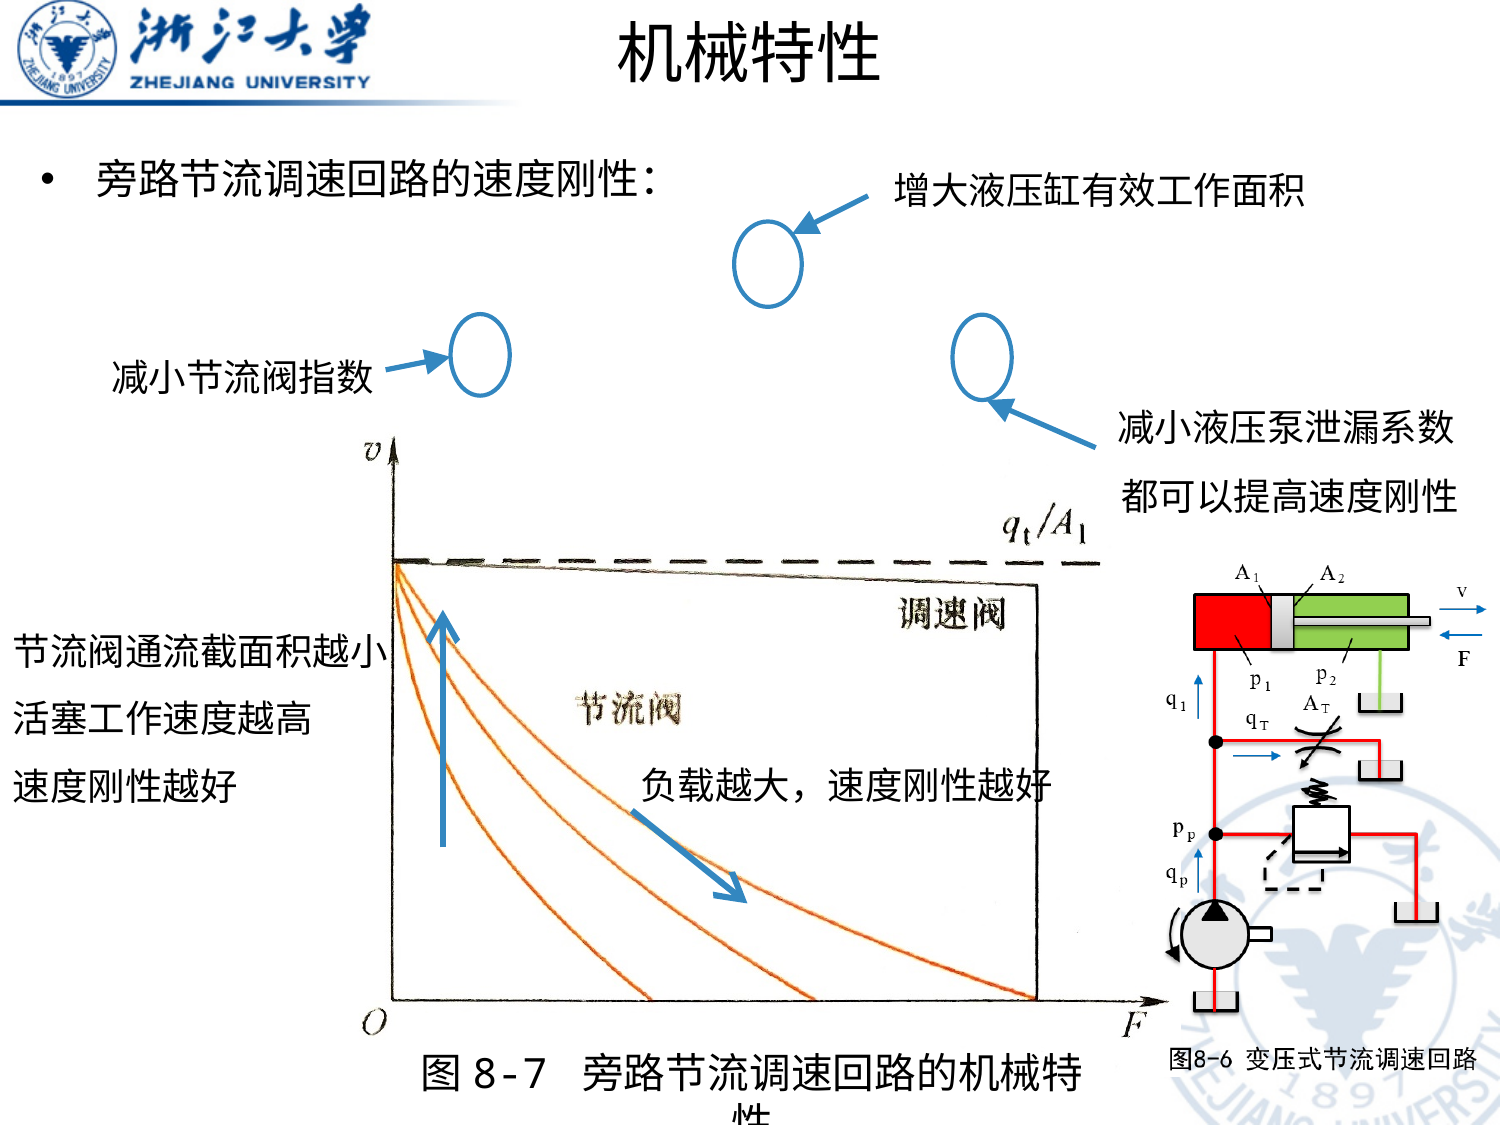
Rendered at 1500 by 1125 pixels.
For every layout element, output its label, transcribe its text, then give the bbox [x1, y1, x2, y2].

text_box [385, 356, 451, 371]
text_box [950, 312, 1014, 403]
text_box 节流阀通流截面积越小 活塞工作速度越高 速度刚性越好 [0, 598, 340, 816]
text_box 图8-7 旁路节流调速回路的机械特性 [403, 1086, 1101, 1101]
title 机械特性 [218, 0, 1282, 103]
picture [0, 0, 1500, 1125]
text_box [791, 195, 869, 235]
text_box 减小节流阀指数 [96, 347, 389, 407]
text_box [448, 311, 512, 398]
text_box 都可以提高速度刚性 [1185, 465, 1474, 525]
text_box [631, 810, 748, 904]
text_box 减小液压泵泄漏系数 [1102, 397, 1470, 457]
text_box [986, 399, 1096, 448]
text_box [732, 219, 804, 309]
text_box 增大液压缸有效工作面积 [879, 159, 1322, 220]
